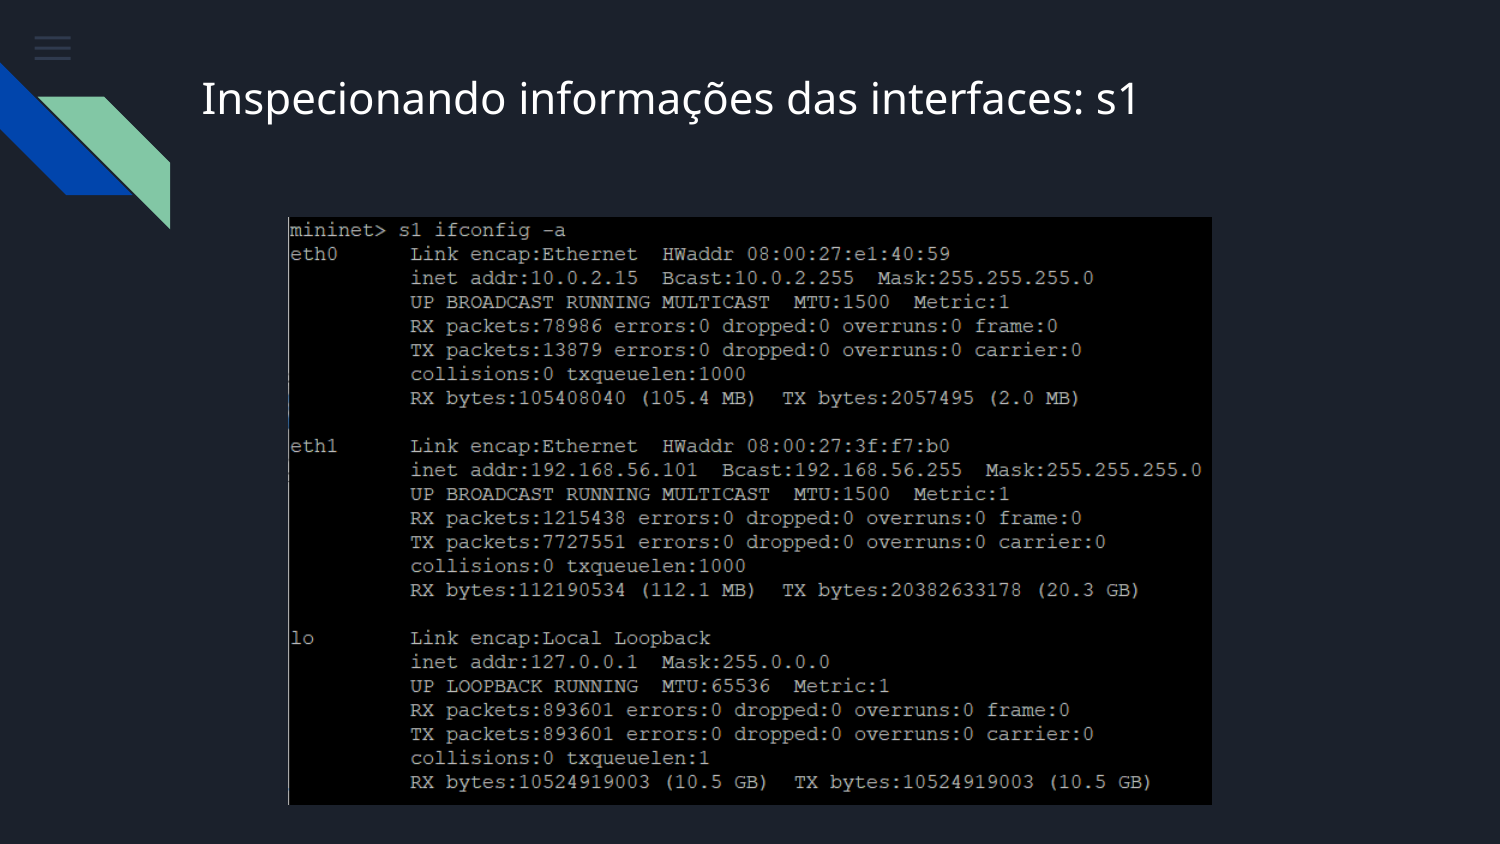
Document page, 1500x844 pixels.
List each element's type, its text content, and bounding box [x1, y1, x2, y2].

picture [288, 217, 1212, 806]
title Inspecionando informações das interfaces: s1 [186, 56, 1486, 207]
